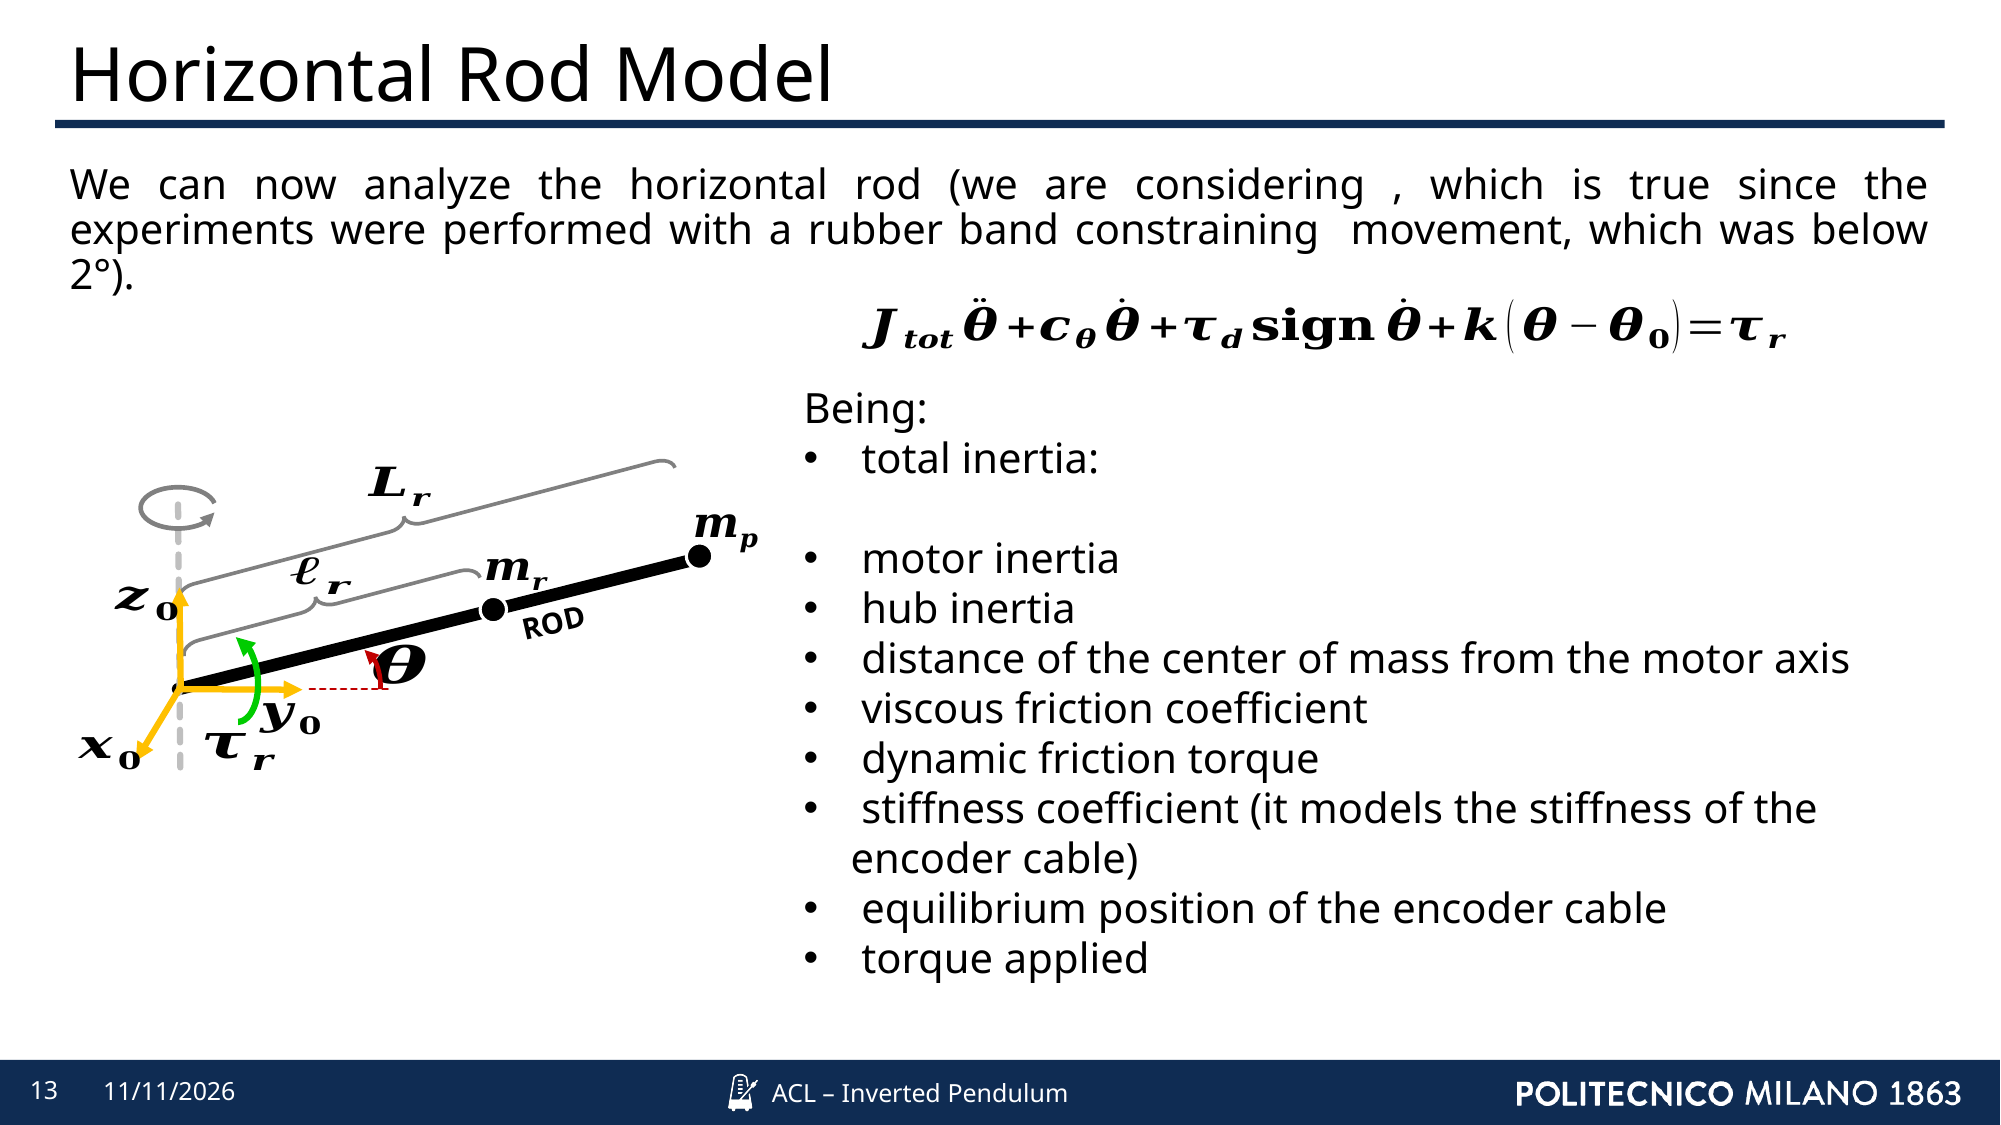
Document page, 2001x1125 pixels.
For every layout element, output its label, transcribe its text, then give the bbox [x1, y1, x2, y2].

footer ACL – Inverted Pendulum [582, 1069, 1258, 1117]
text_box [75, 461, 696, 777]
text_box [696, 541, 714, 571]
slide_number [88, 1069, 262, 1117]
picture [1510, 1068, 1967, 1117]
title Horizontal Rod Model [55, 33, 1945, 120]
slide_number 13 [12, 1067, 76, 1115]
